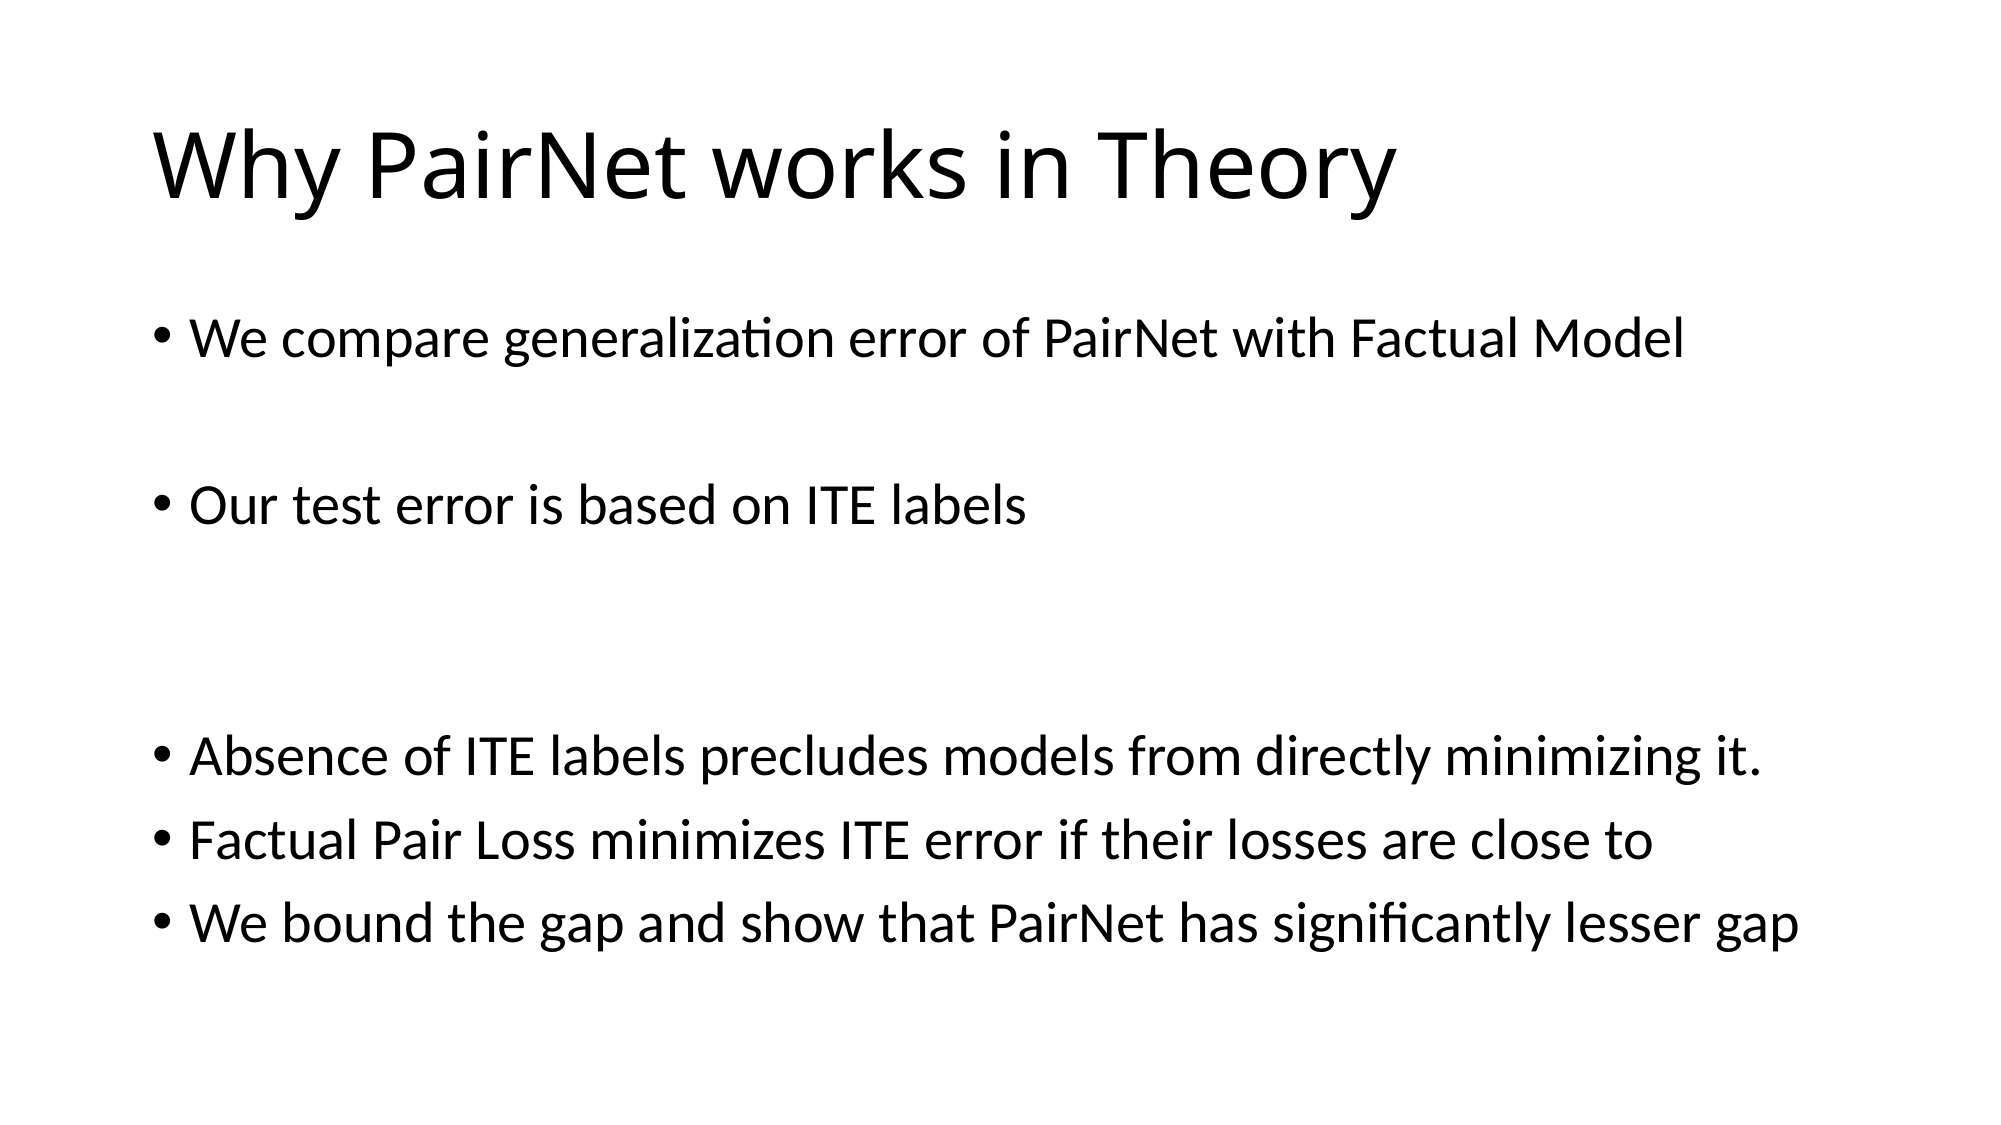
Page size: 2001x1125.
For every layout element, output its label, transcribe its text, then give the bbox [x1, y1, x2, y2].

title Why PairNet works in Theory [137, 59, 1863, 278]
